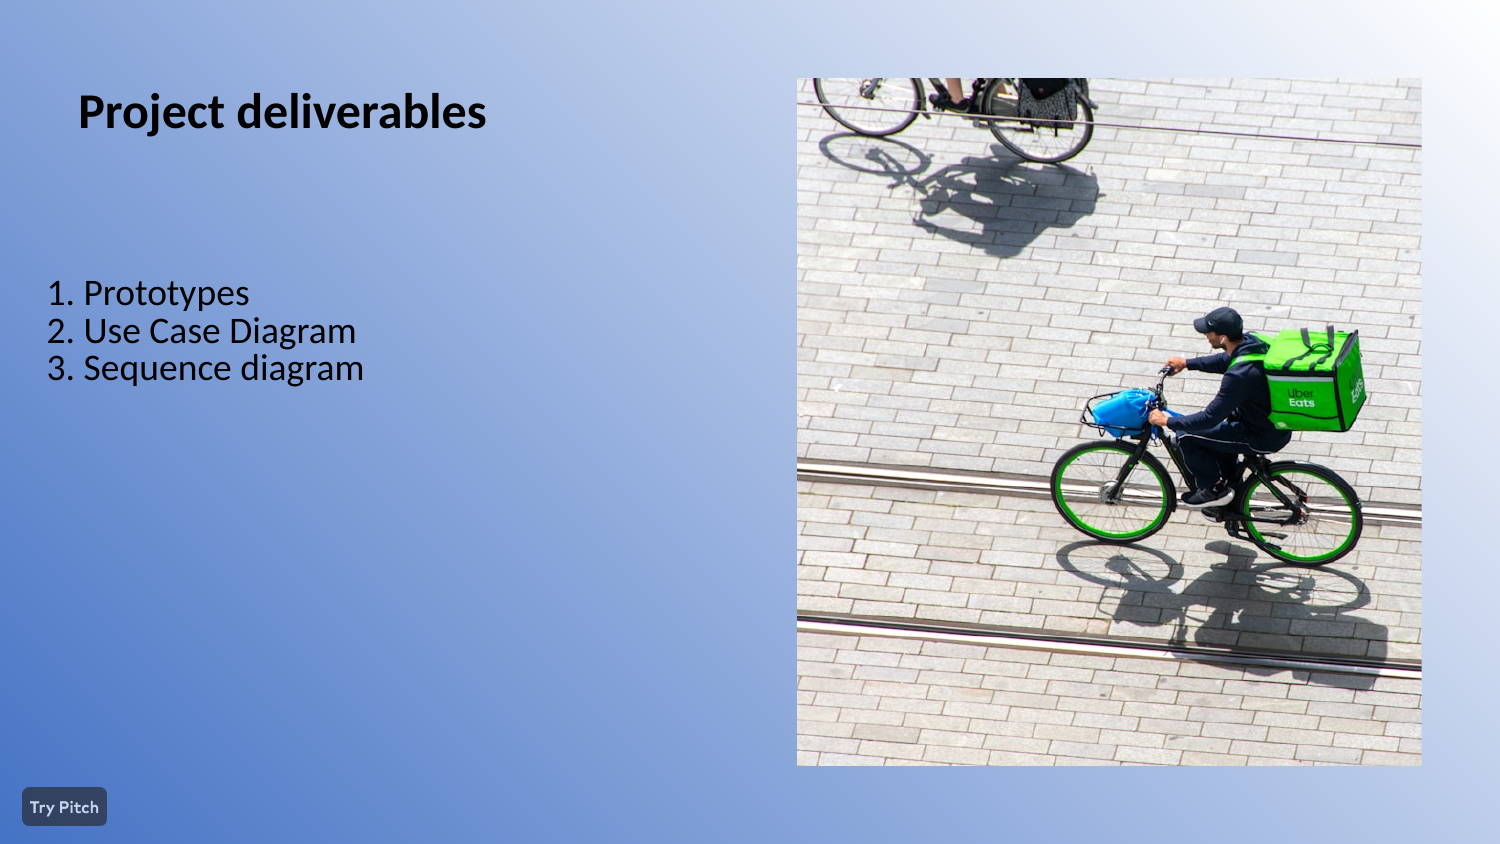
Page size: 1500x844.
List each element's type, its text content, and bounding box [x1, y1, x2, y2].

picture [22, 787, 107, 826]
text_box Project deliverables [78, 78, 704, 160]
picture [796, 78, 1422, 766]
text_box 1. Prototypes 2. Use Case Diagram 3. Sequence diagram [46, 251, 672, 389]
